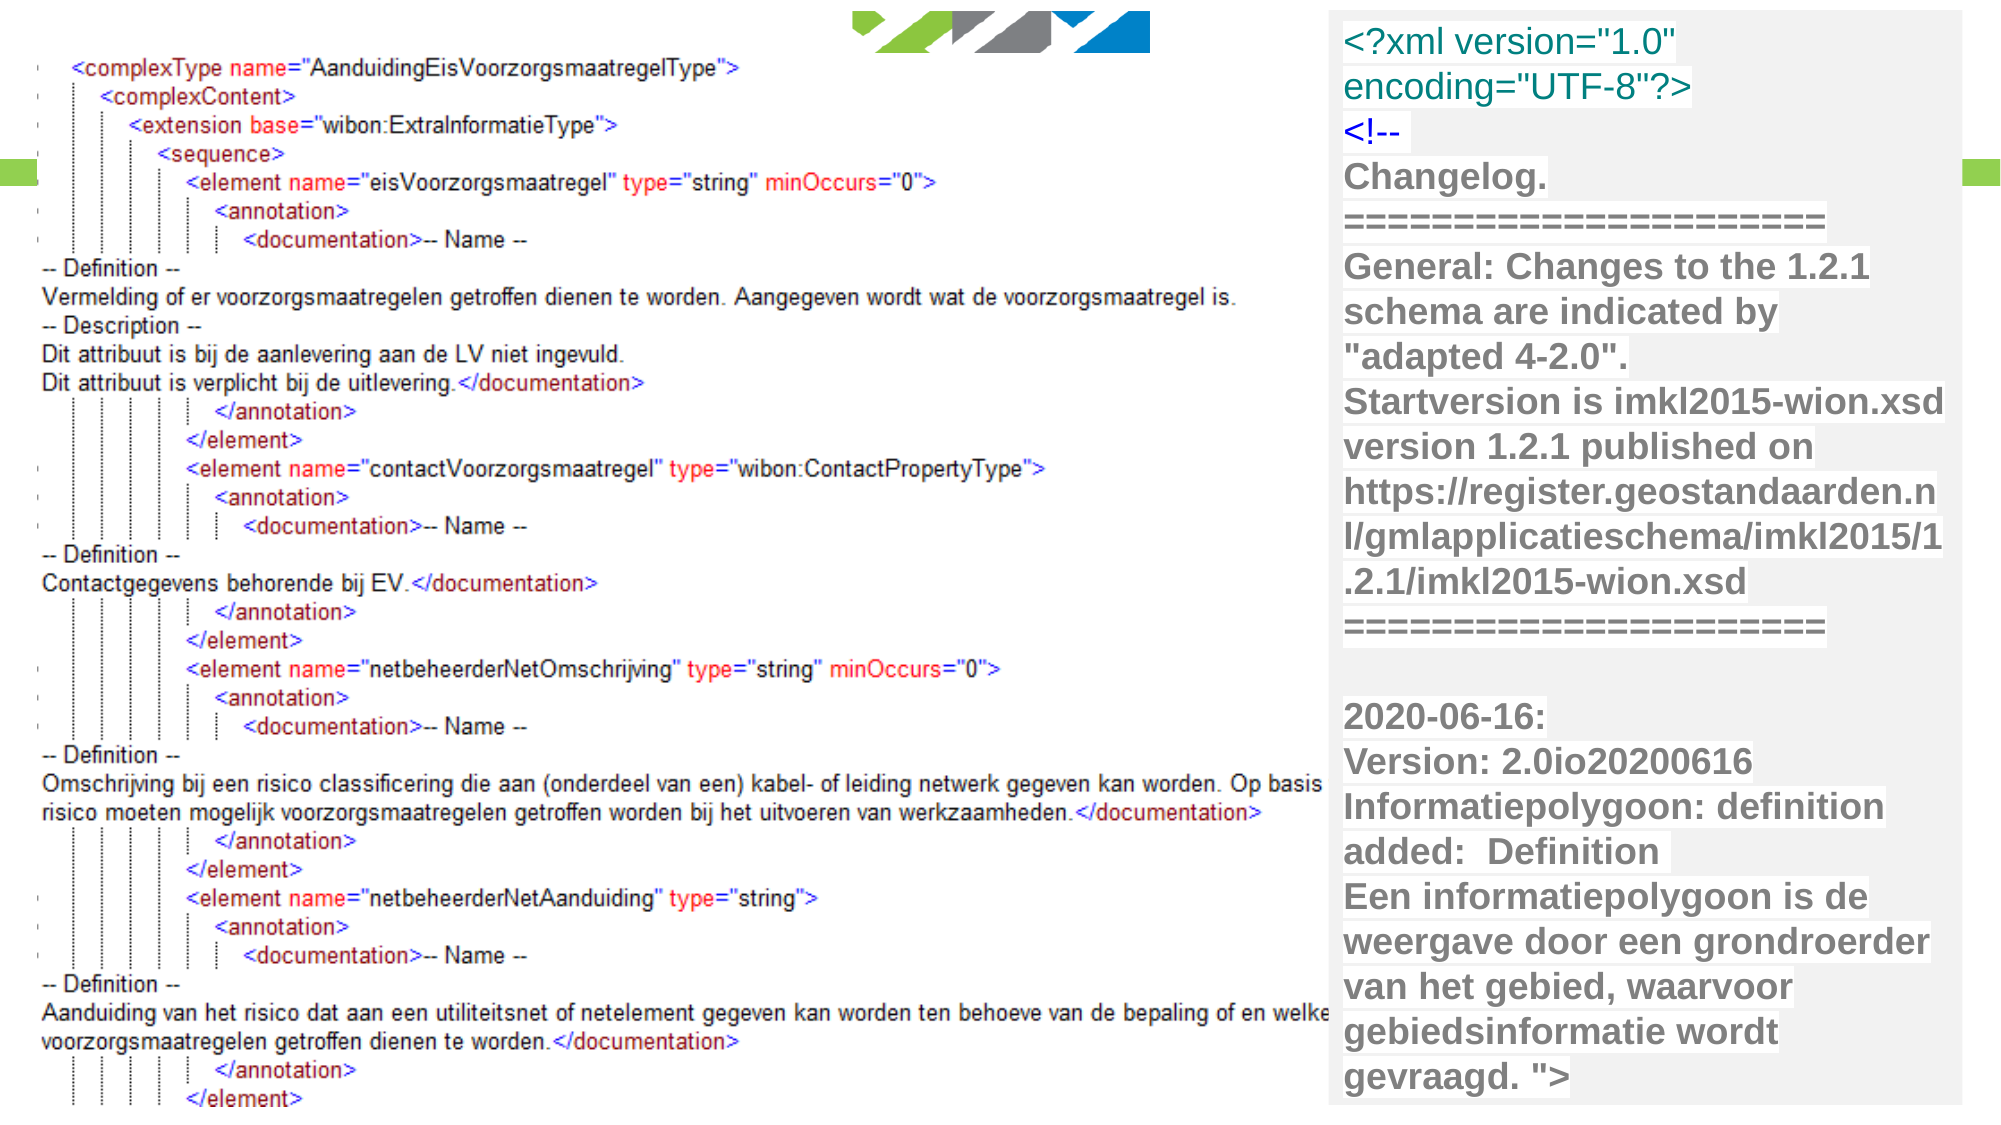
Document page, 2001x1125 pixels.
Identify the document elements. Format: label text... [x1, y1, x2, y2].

text_box <?xml version="1.0" encoding="UTF-8"?> <!-- Changelog. ====================== General: Changes to the 1.2.1 schema are indicated by "adapted 4-2.0". Startversion is imkl2015-wion.xsd version 1.2.1 published on https://register.geostandaarden.nl/gmlapplicatieschema/imkl2015/1.2.1/imkl2015-wion.xsd ====================== 2020-06-16: Version: 2.0io20200616 Informatiepolygoon: definition added: Definition Een informatiepolygoon is de weergave door een grondroerder van het gebied, waarvoor gebiedsinformatie wordt gevraagd. "> [1328, 10, 1963, 1105]
picture [37, 11, 1413, 1107]
